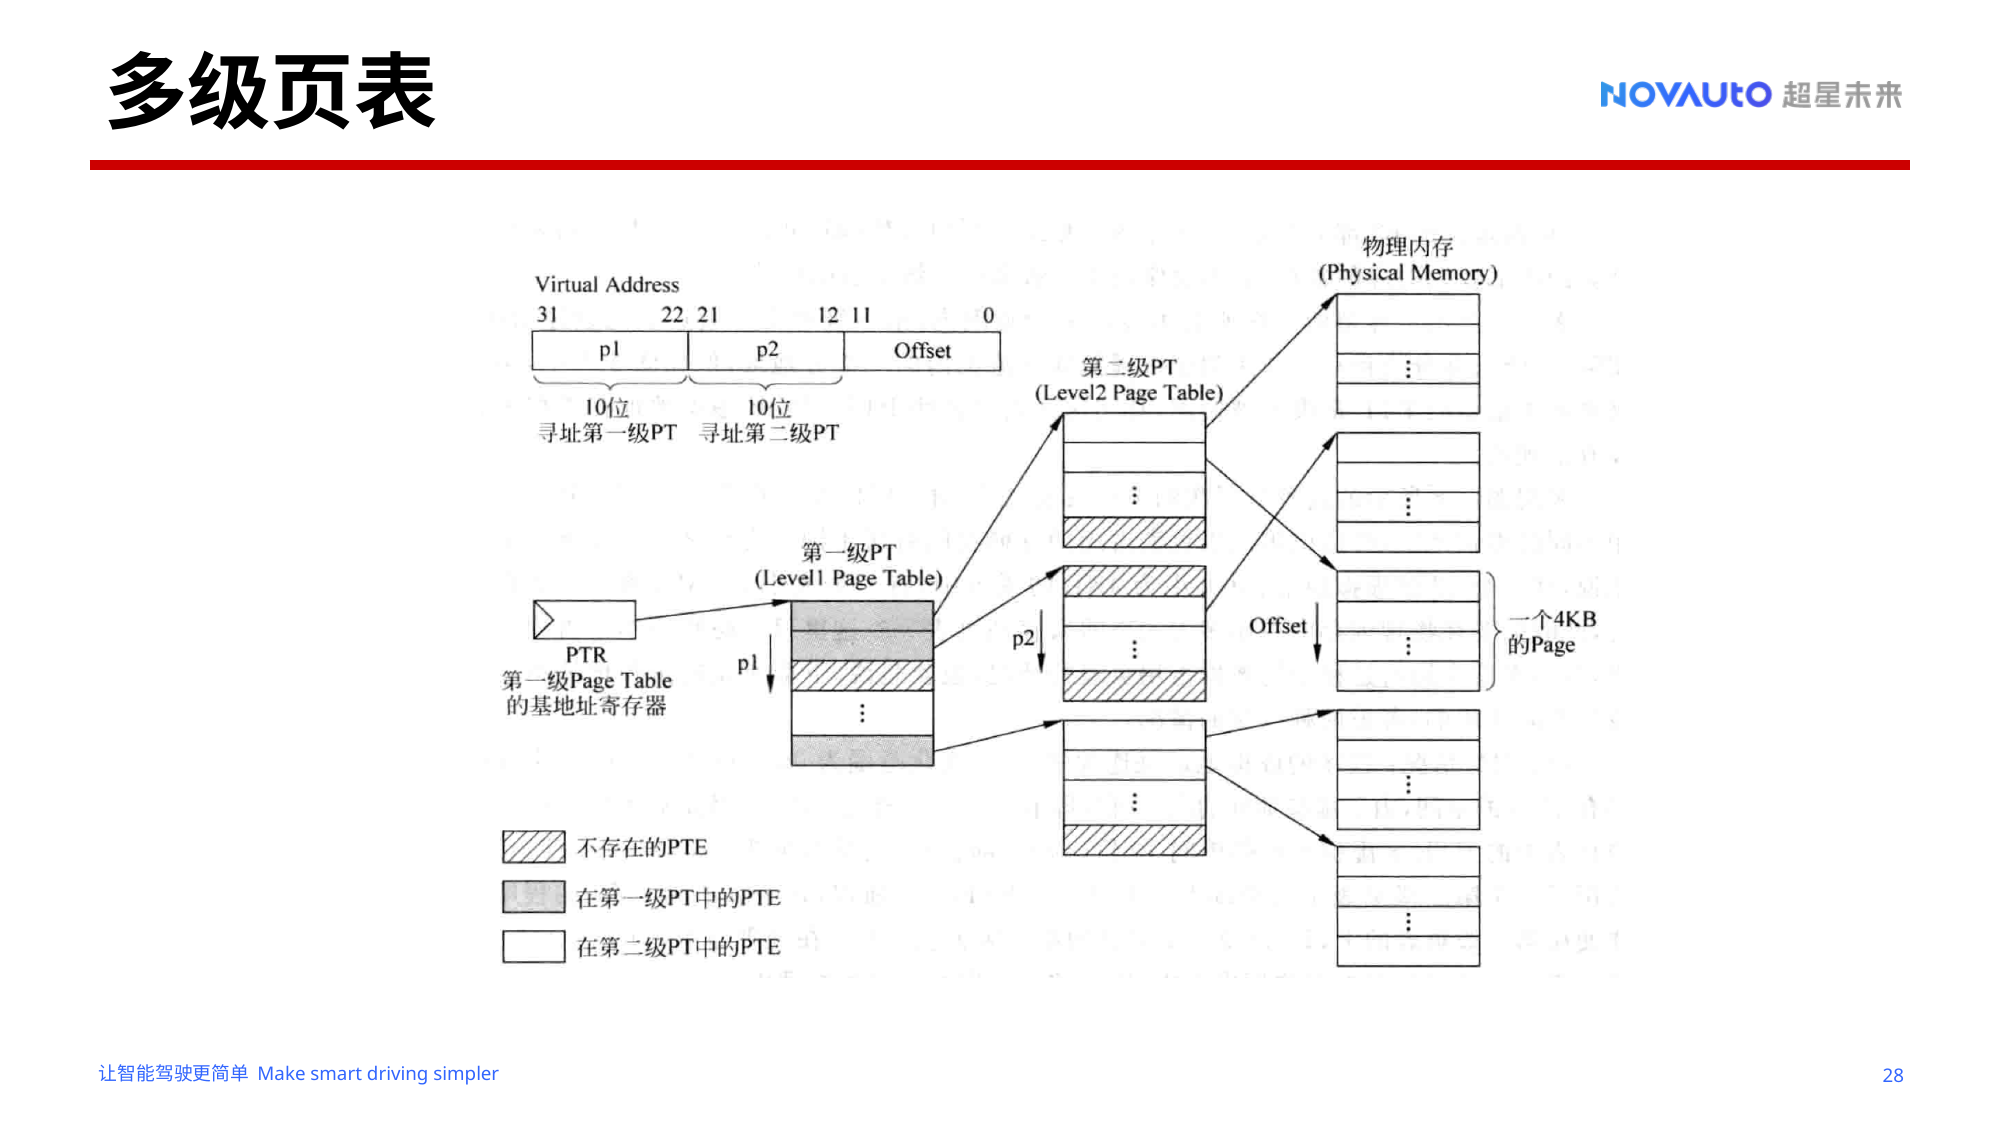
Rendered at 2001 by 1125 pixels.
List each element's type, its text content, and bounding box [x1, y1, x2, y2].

title 多级页表 [89, 42, 772, 160]
picture [481, 214, 1619, 978]
title 多级页表 [89, 166, 772, 176]
picture [1601, 81, 1902, 108]
